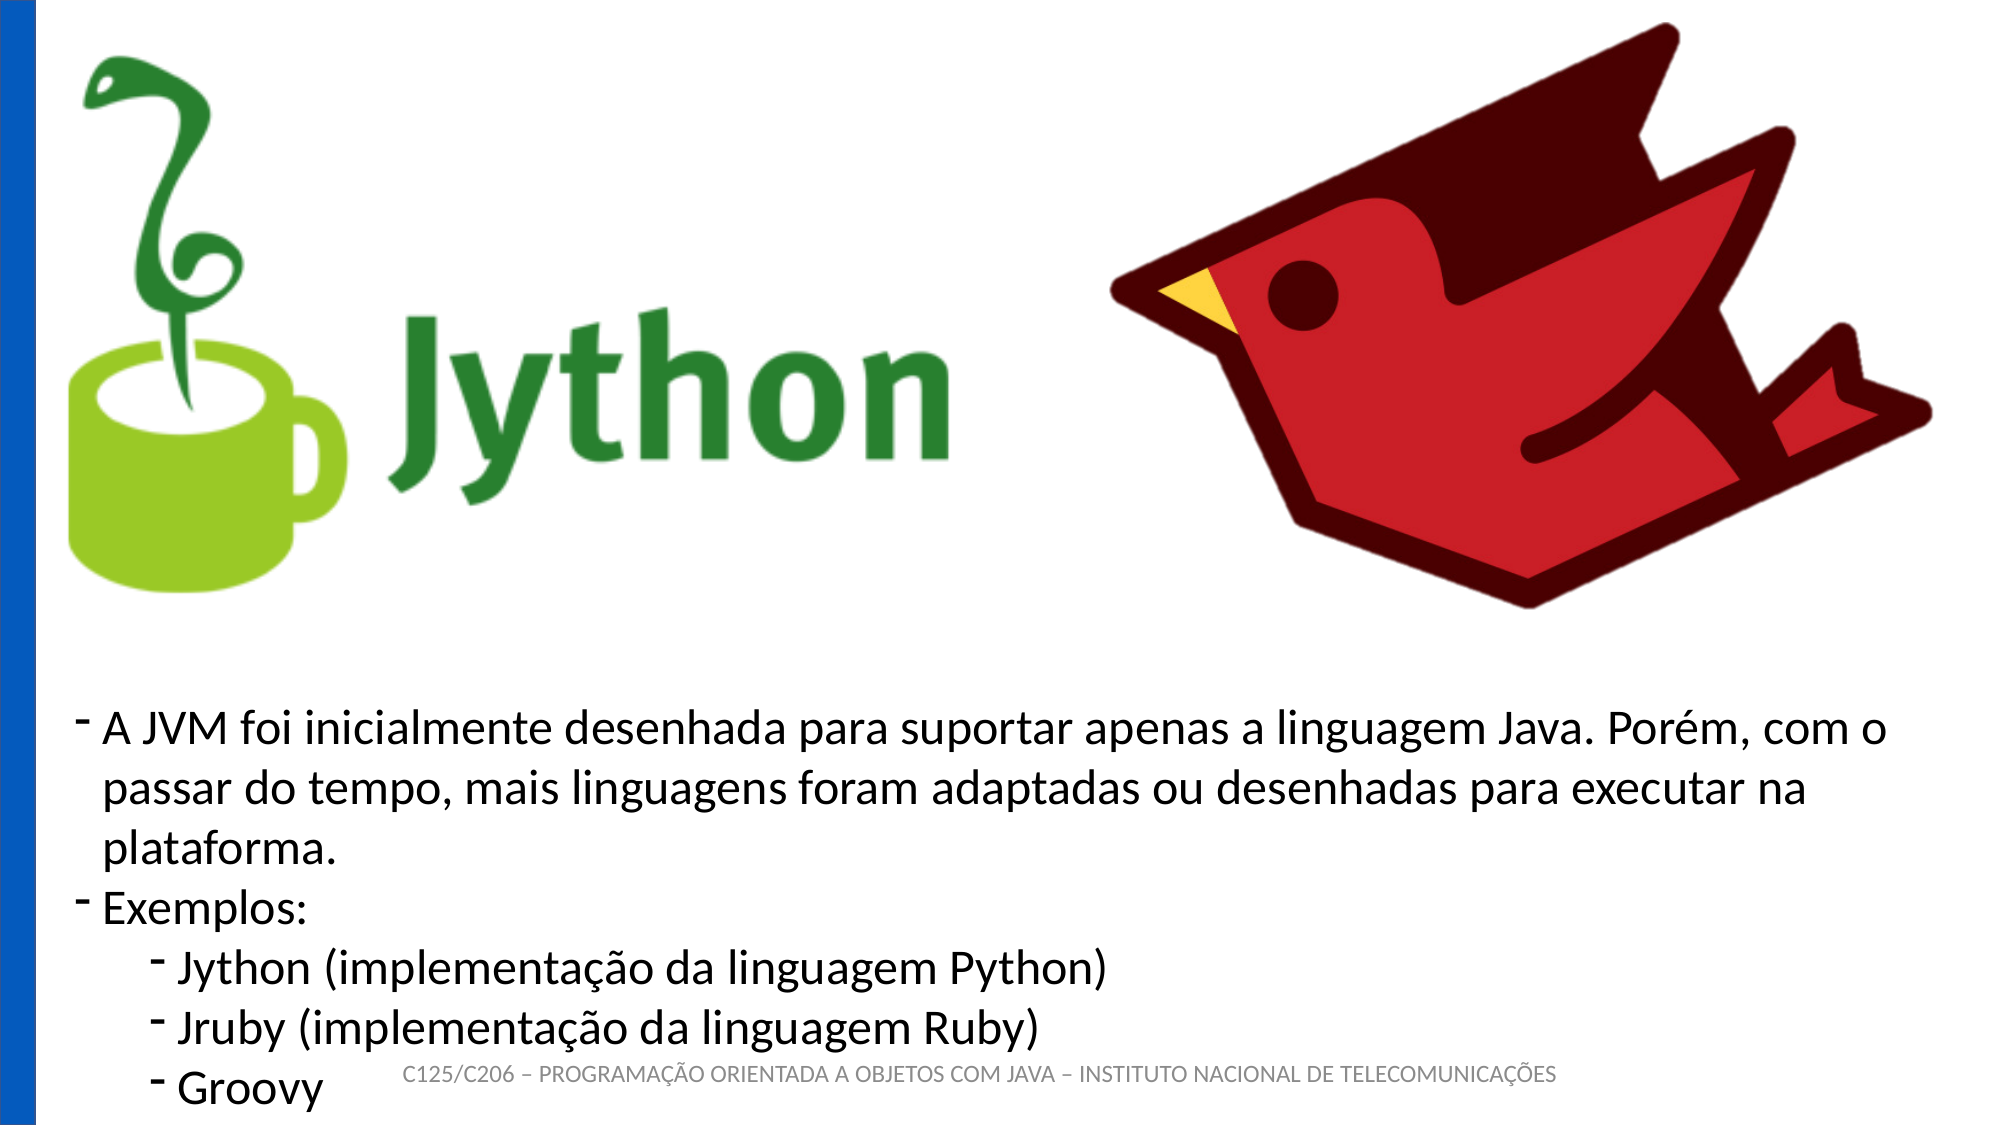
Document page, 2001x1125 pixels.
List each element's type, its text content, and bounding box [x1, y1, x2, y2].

picture [1101, 22, 1941, 619]
text_box A JVM foi inicialmente desenhada para suportar apenas a linguagem Java. Porém, com o passar do tempo, mais linguagens foram adaptadas ou desenhadas para executar na plataforma. Exemplos: Jython (implementação da linguagem Python) Jruby (implementação da linguagem Ruby) Groovy [59, 686, 1978, 1125]
text_box [0, 0, 36, 1125]
picture [59, 51, 957, 599]
